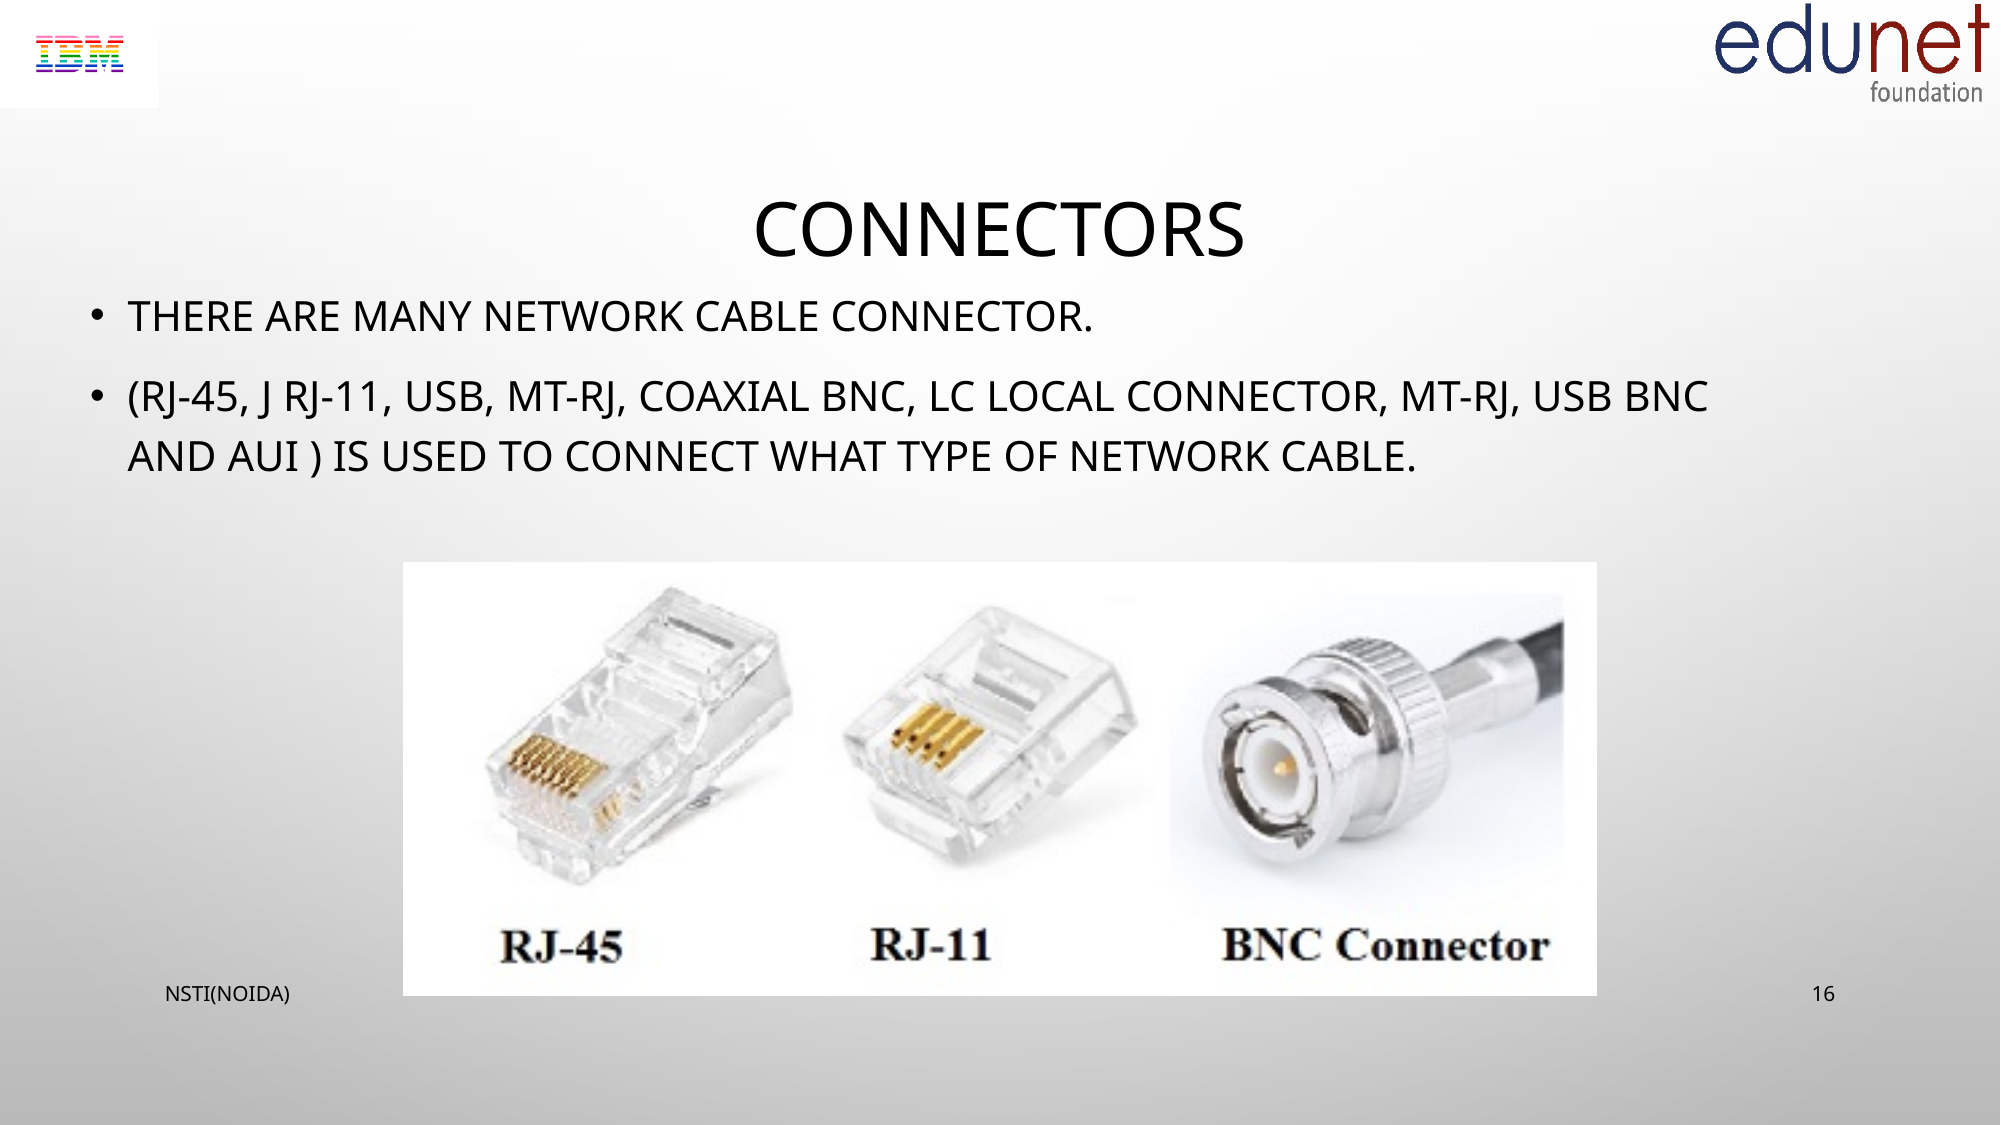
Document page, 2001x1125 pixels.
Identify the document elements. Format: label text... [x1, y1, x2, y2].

title CONNECTORS [149, 101, 1851, 364]
list There are many network cable connector. (Rj-45, J Rj-11, USB, MT-RJ, Coaxial BNC, LC Local Connector, MT-RJ, USB BNC and AUI ) is used to connect what type of network cable. [75, 271, 1801, 986]
footer NSTI(NOIDA) [149, 965, 1245, 1025]
slide_number 16 [1724, 965, 1851, 1025]
picture [0, 0, 2000, 1125]
